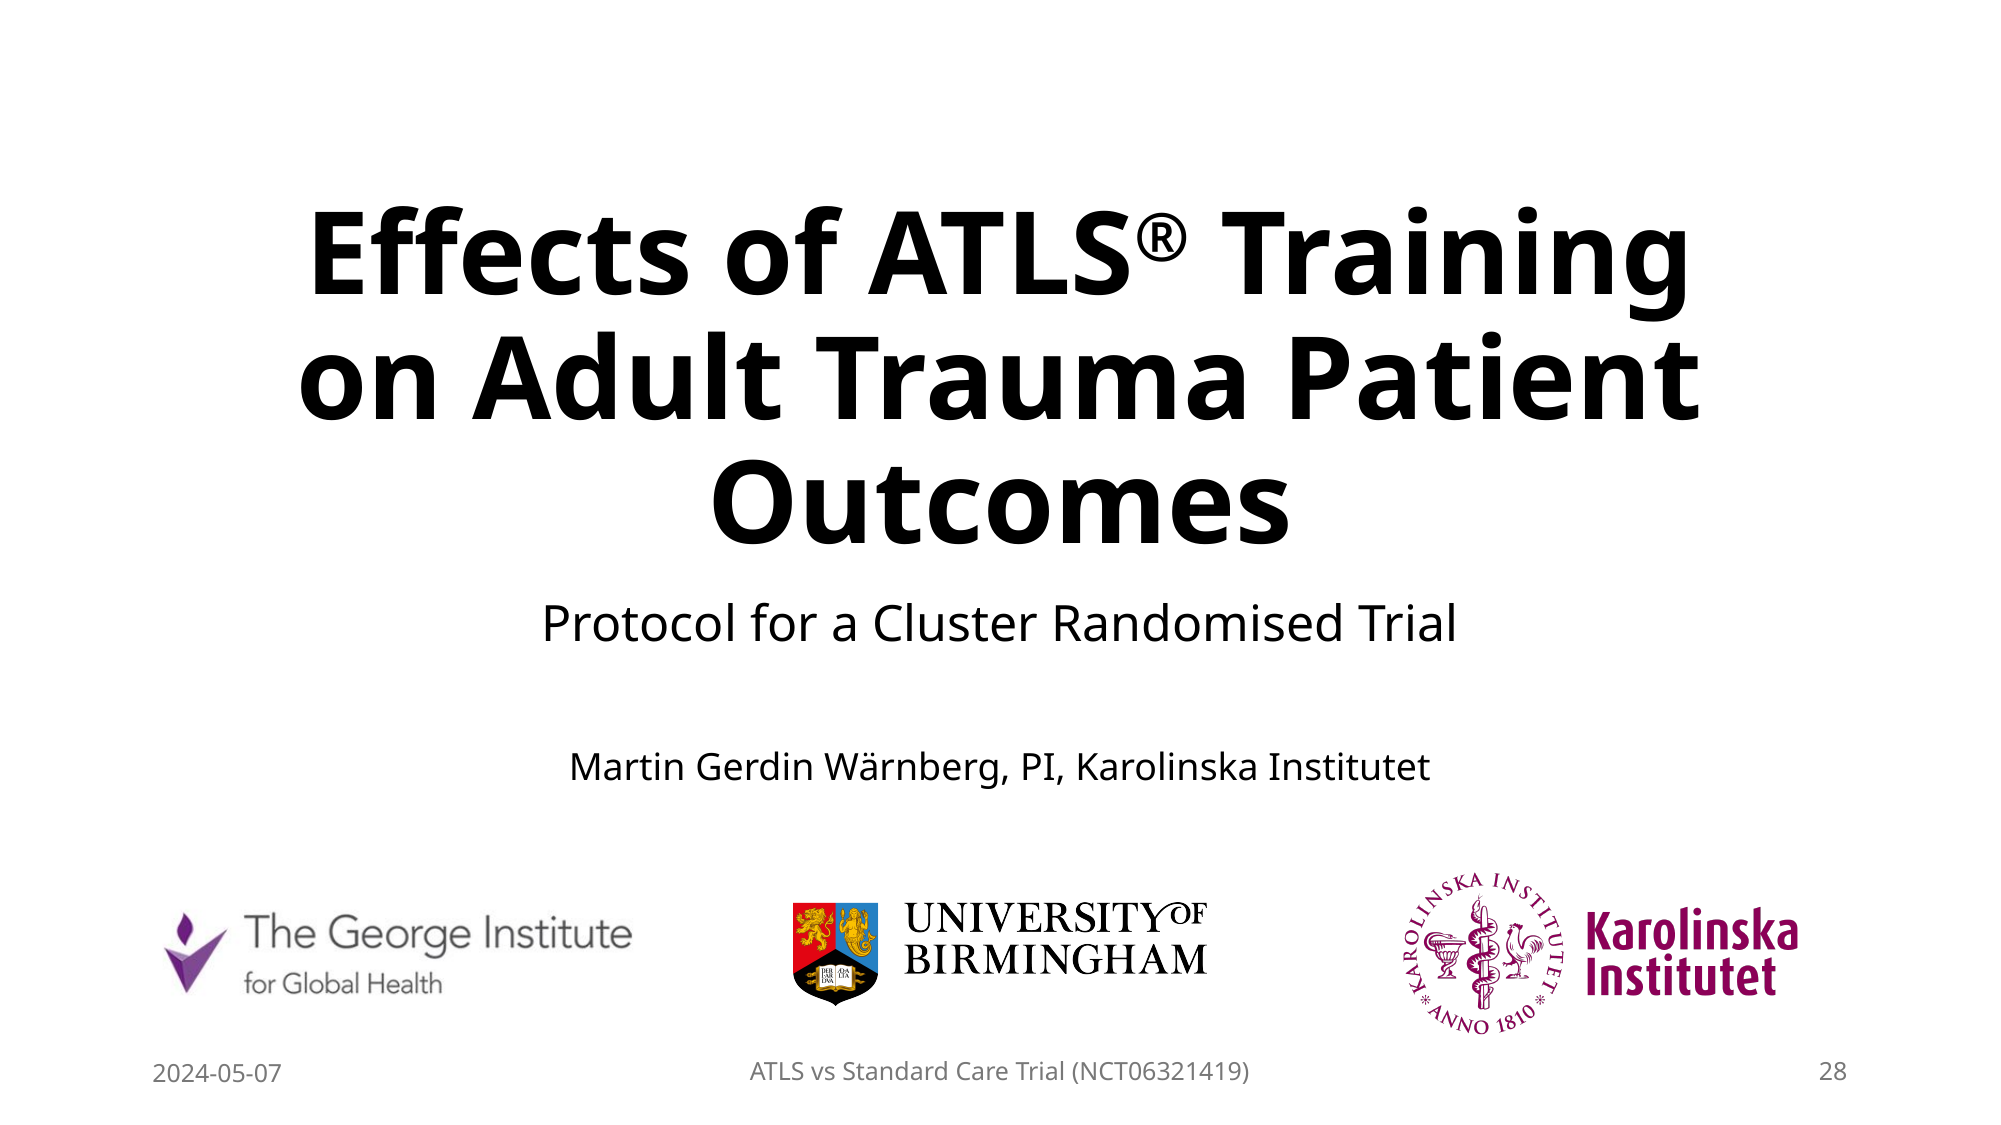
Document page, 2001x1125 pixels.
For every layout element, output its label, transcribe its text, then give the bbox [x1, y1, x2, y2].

footer ATLS vs Standard Care Trial (NCT06321419) [662, 1073, 1338, 1103]
slide_number 28 [1412, 1042, 1863, 1103]
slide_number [137, 1042, 588, 1103]
title Effects of ATLS® Training on Adult Trauma Patient Outcomes [249, 184, 1750, 576]
subtitle Protocol for a Cluster Randomised Trial Martin Gerdin Wärnberg, PI, Karolinska Institutet [249, 590, 1750, 835]
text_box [161, 835, 1839, 1073]
